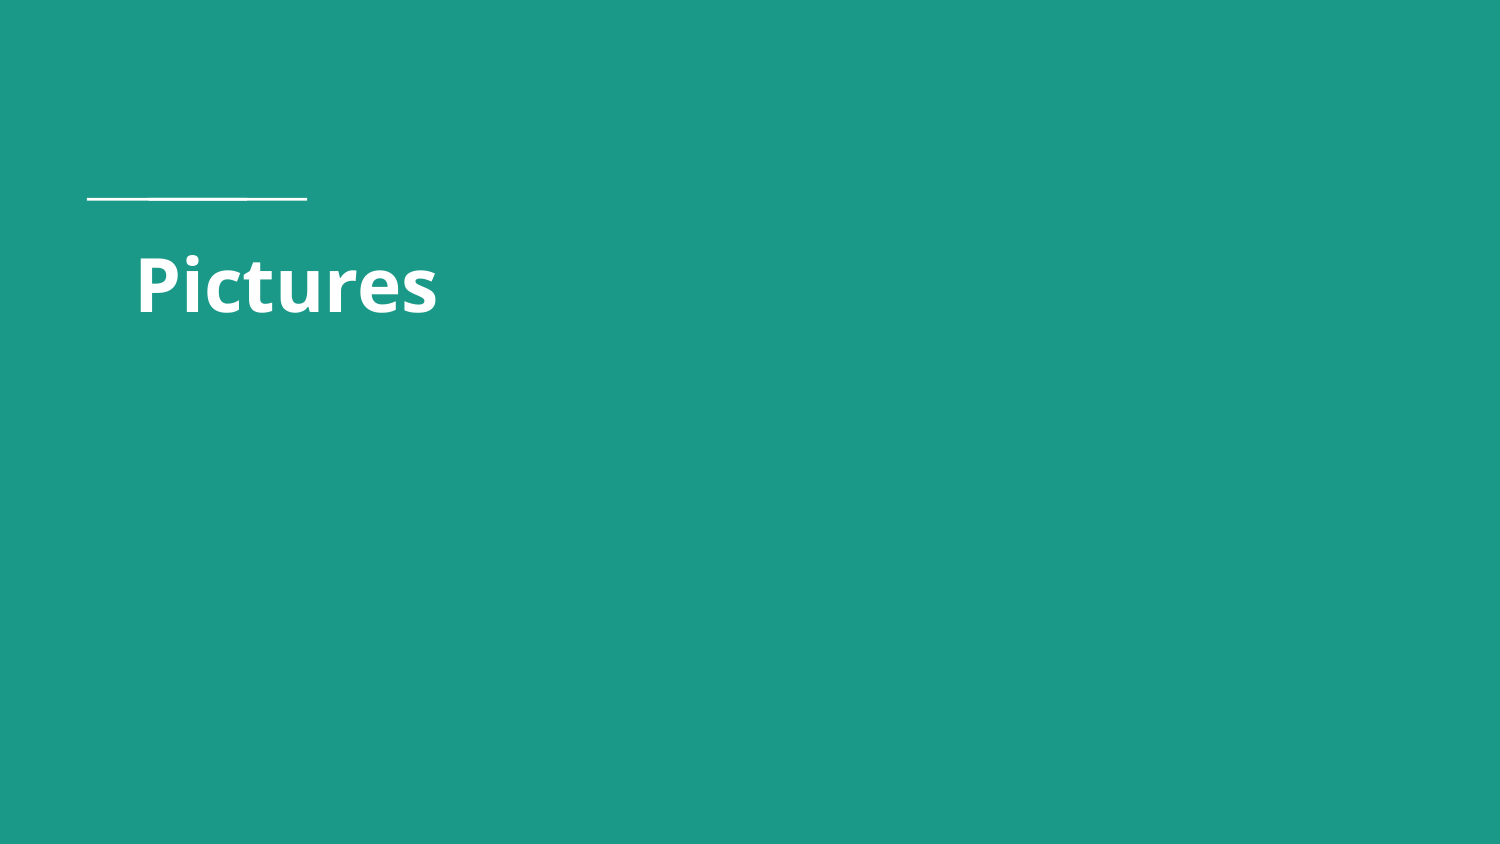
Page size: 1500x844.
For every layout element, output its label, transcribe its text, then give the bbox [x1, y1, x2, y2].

title Pictures [119, 216, 1381, 466]
